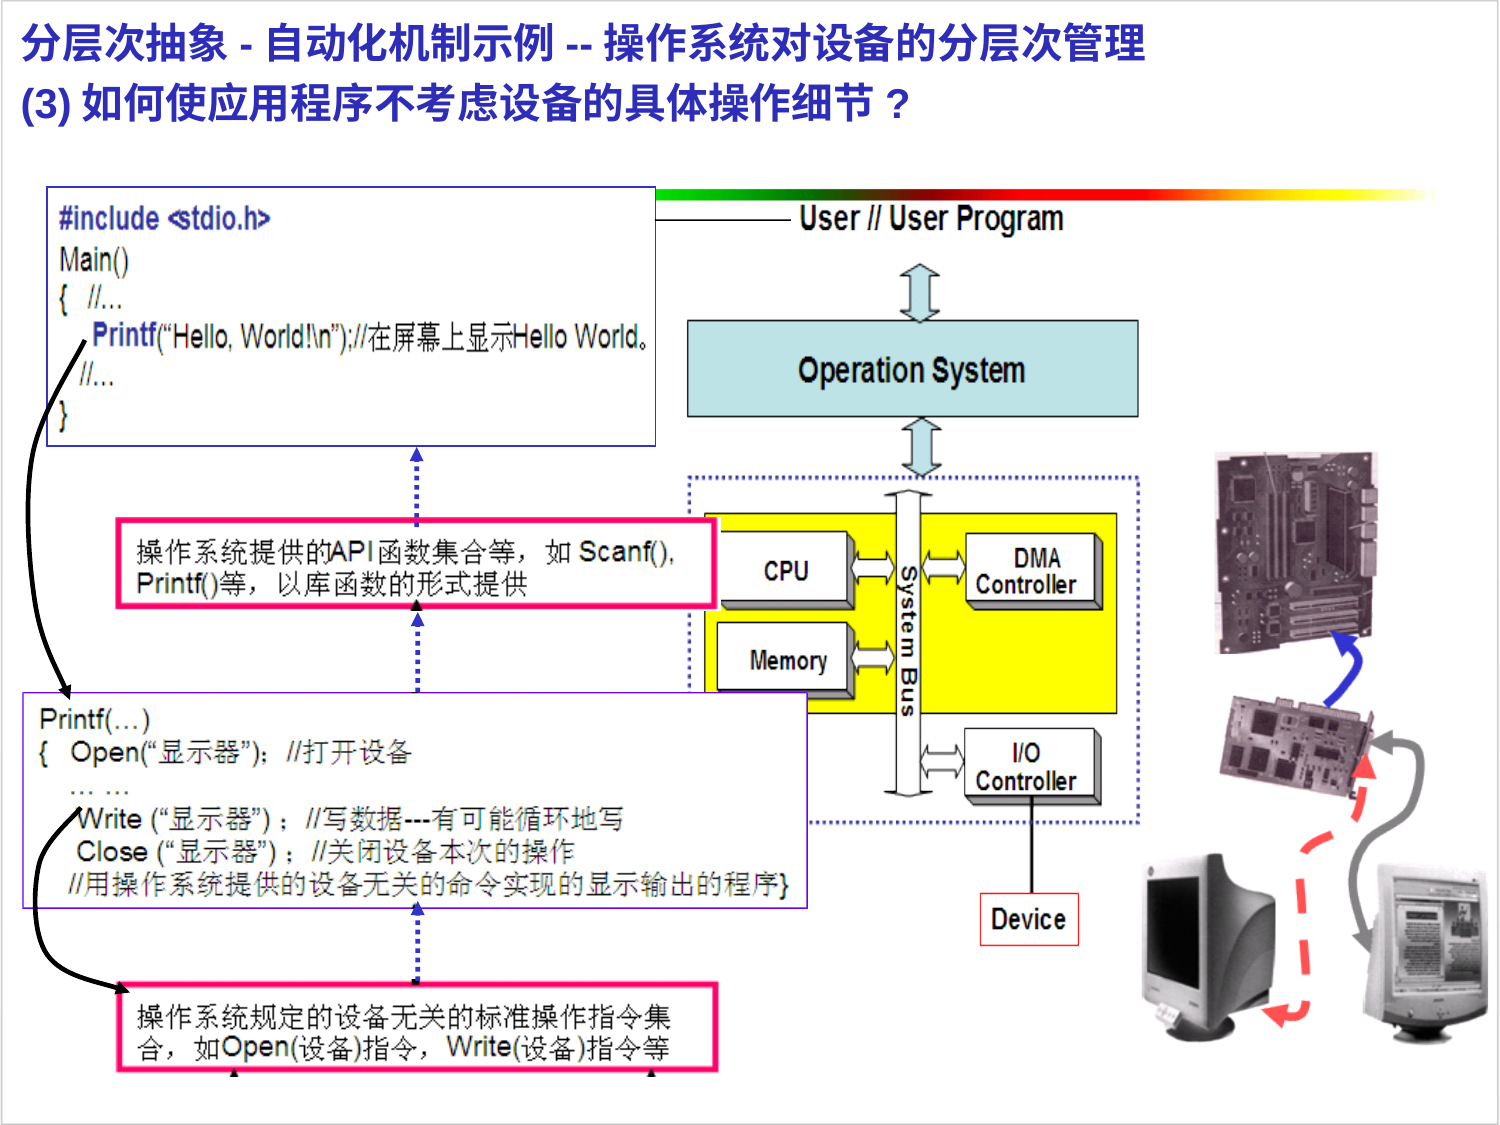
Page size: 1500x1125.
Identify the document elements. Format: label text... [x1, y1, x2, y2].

text_box [35, 917, 126, 986]
text_box [411, 618, 424, 626]
text_box [27, 423, 81, 690]
text_box 分层次抽象-自动化机制示例--操作系统对设备的分层次管理 (3)如何使应用程序不考虑设备的具体操作细节? [5, 0, 1161, 135]
text_box [410, 454, 423, 461]
picture [0, 0, 1500, 1125]
